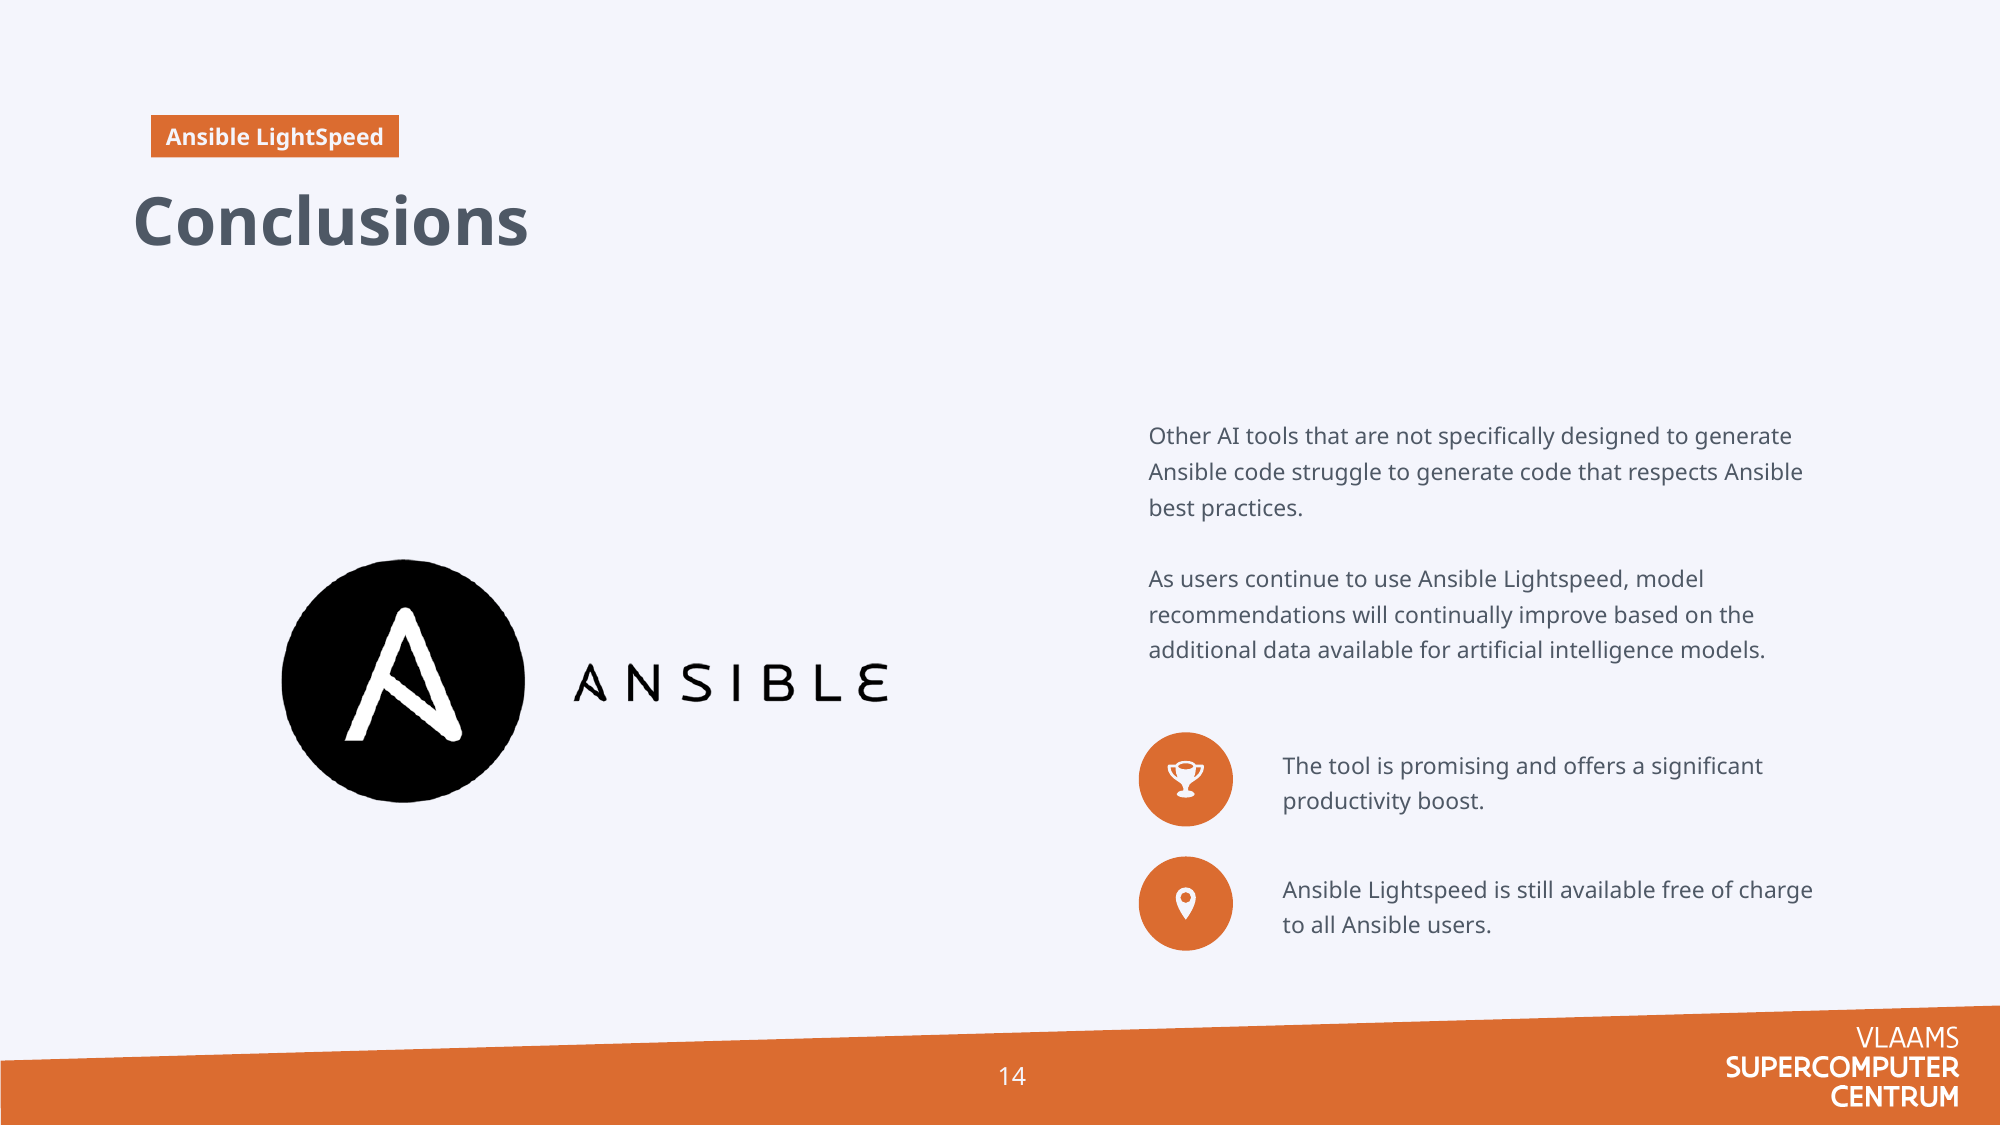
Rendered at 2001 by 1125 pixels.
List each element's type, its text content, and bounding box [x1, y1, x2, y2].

slide_number 14 [958, 1047, 1042, 1108]
text_box Ansible Lightspeed is still available free of charge to all Ansible users. [1267, 859, 1832, 946]
text_box Ansible LightSpeed [151, 115, 399, 158]
text_box Other AI tools that are not specifically designed to generate Ansible code struggle to generate code that respects Ansible best practices. As users continue to use Ansible Lightspeed, model recommendations will continually improve based on the additional data available for artificial intelligence models. [1133, 406, 1832, 671]
text_box Conclusions [118, 180, 546, 268]
text_box [1167, 760, 1204, 798]
text_box The tool is promising and offers a significant productivity boost. [1267, 735, 1832, 822]
picture [1725, 1021, 1960, 1117]
text_box [1175, 887, 1196, 920]
text_box [1137, 855, 1234, 952]
picture [168, 412, 1000, 950]
text_box [1137, 731, 1234, 828]
